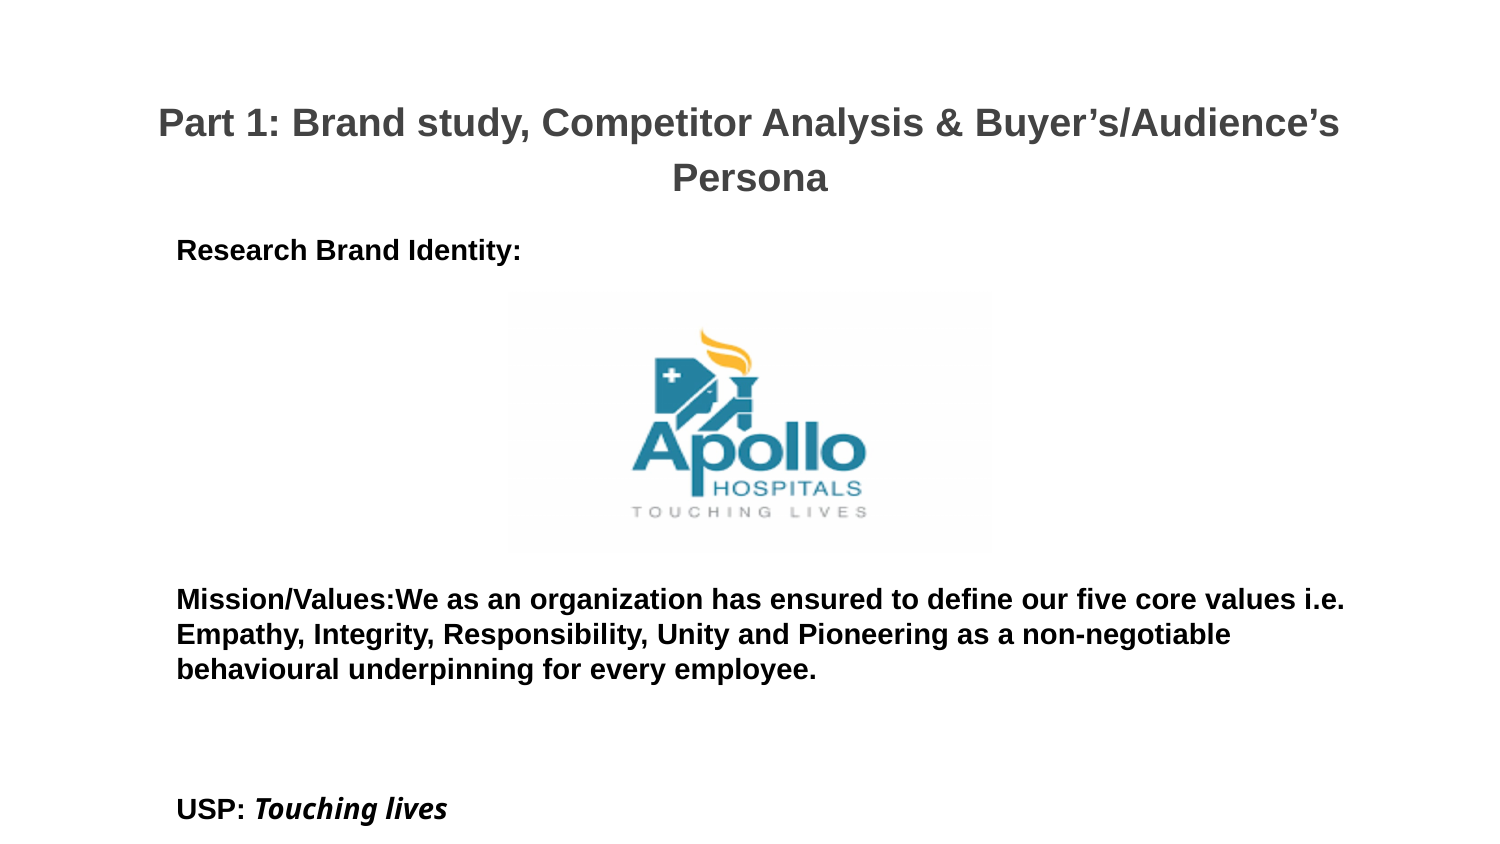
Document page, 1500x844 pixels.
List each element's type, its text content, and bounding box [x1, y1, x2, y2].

picture [508, 291, 992, 553]
text_box Part 1: Brand study, Competitor Analysis & Buyer’s/Audience’s Persona [125, 75, 1375, 215]
text_box Research Brand Identity: Mission/Values:We as an organization has ensured to define our five core values i.e. Empathy, Integrity, Responsibility, Unity and Pioneering as a non-negotiable behavioural underpinning for every employee. USP: Touching lives [161, 215, 1410, 844]
